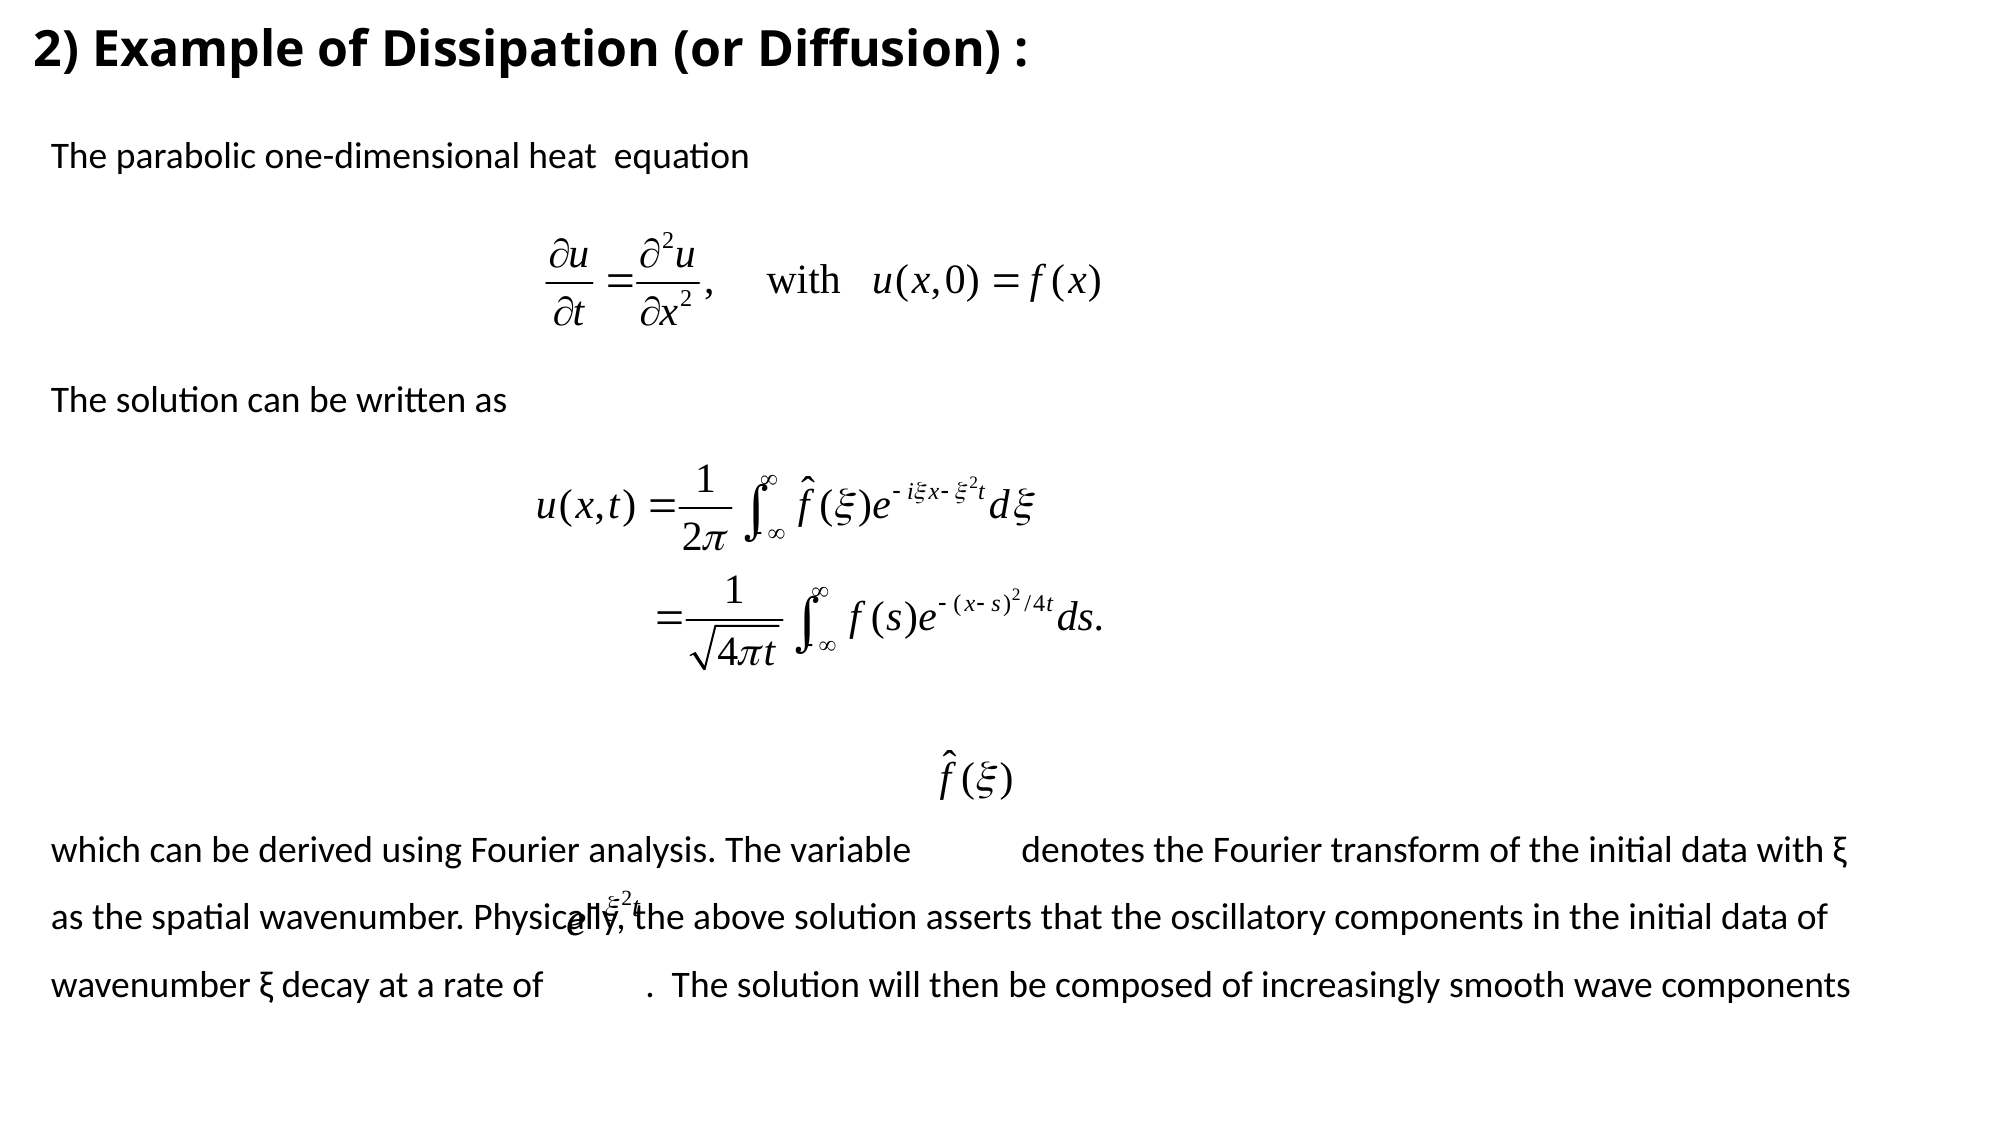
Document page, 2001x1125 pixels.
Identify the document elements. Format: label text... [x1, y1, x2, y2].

list The parabolic one-dimensional heat equation The solution can be written as which can be derived using Fourier analysis. The variable denotes the Fourier transform of the initial data with ξ as the spatial wavenumber. Physically, the above solution asserts that the oscillatory components in the initial data of wavenumber ξ decay at a rate of . The solution will then be composed of increasingly smooth wave components [35, 100, 1870, 1057]
title 2) Example of Dissipation (or Diffusion) : [18, 0, 1105, 101]
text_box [928, 745, 1018, 807]
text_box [542, 224, 1105, 331]
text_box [533, 454, 1105, 676]
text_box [563, 885, 647, 942]
